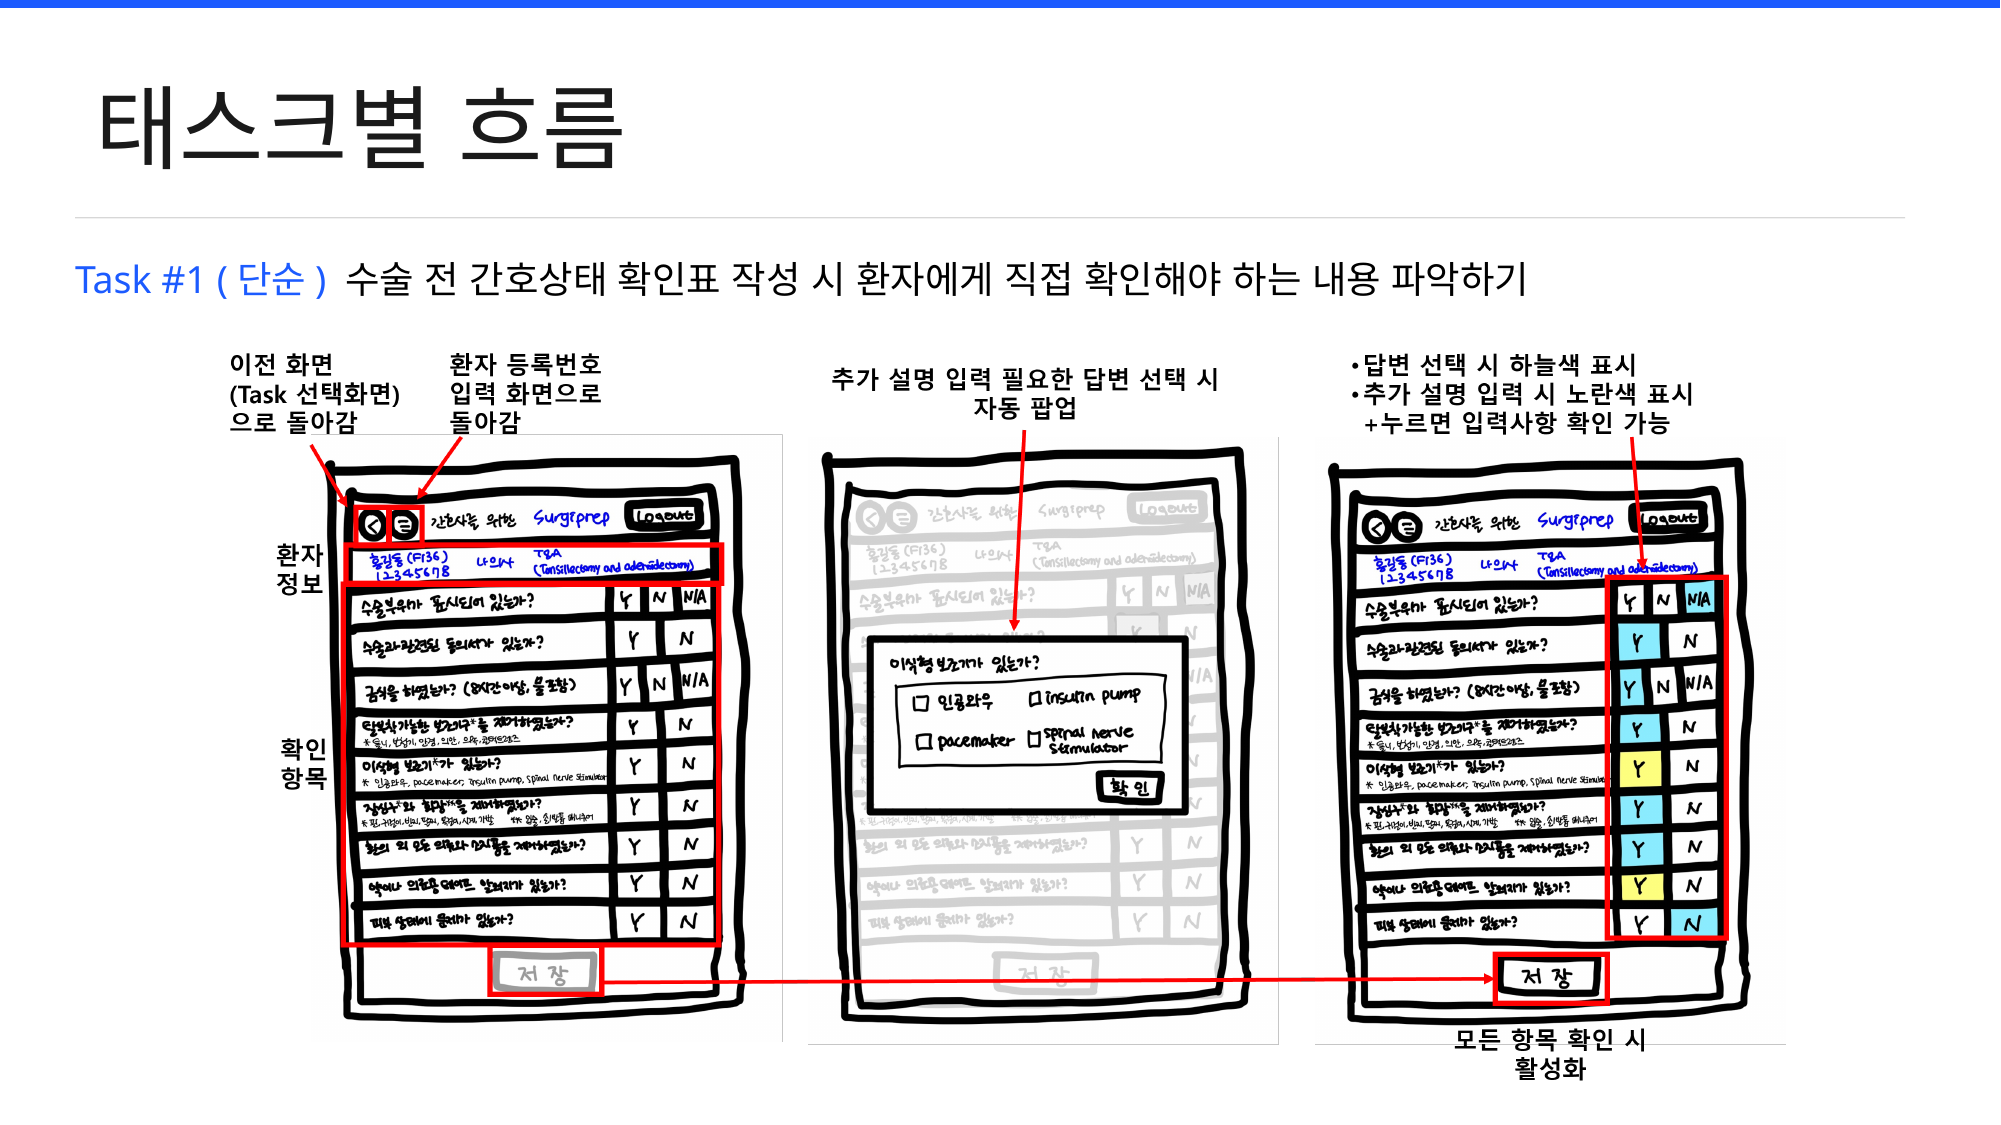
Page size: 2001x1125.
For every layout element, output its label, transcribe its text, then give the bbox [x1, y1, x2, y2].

picture [214, 343, 1786, 1098]
text_box 태스크별 흐름 [94, 56, 1883, 203]
text_box [0, 0, 2000, 8]
text_box Task #1 (단순) 수술 전 간호상태 확인표 작성 시 환자에게 직접 확인해야 하는 내용 파악하기 [75, 249, 1935, 312]
